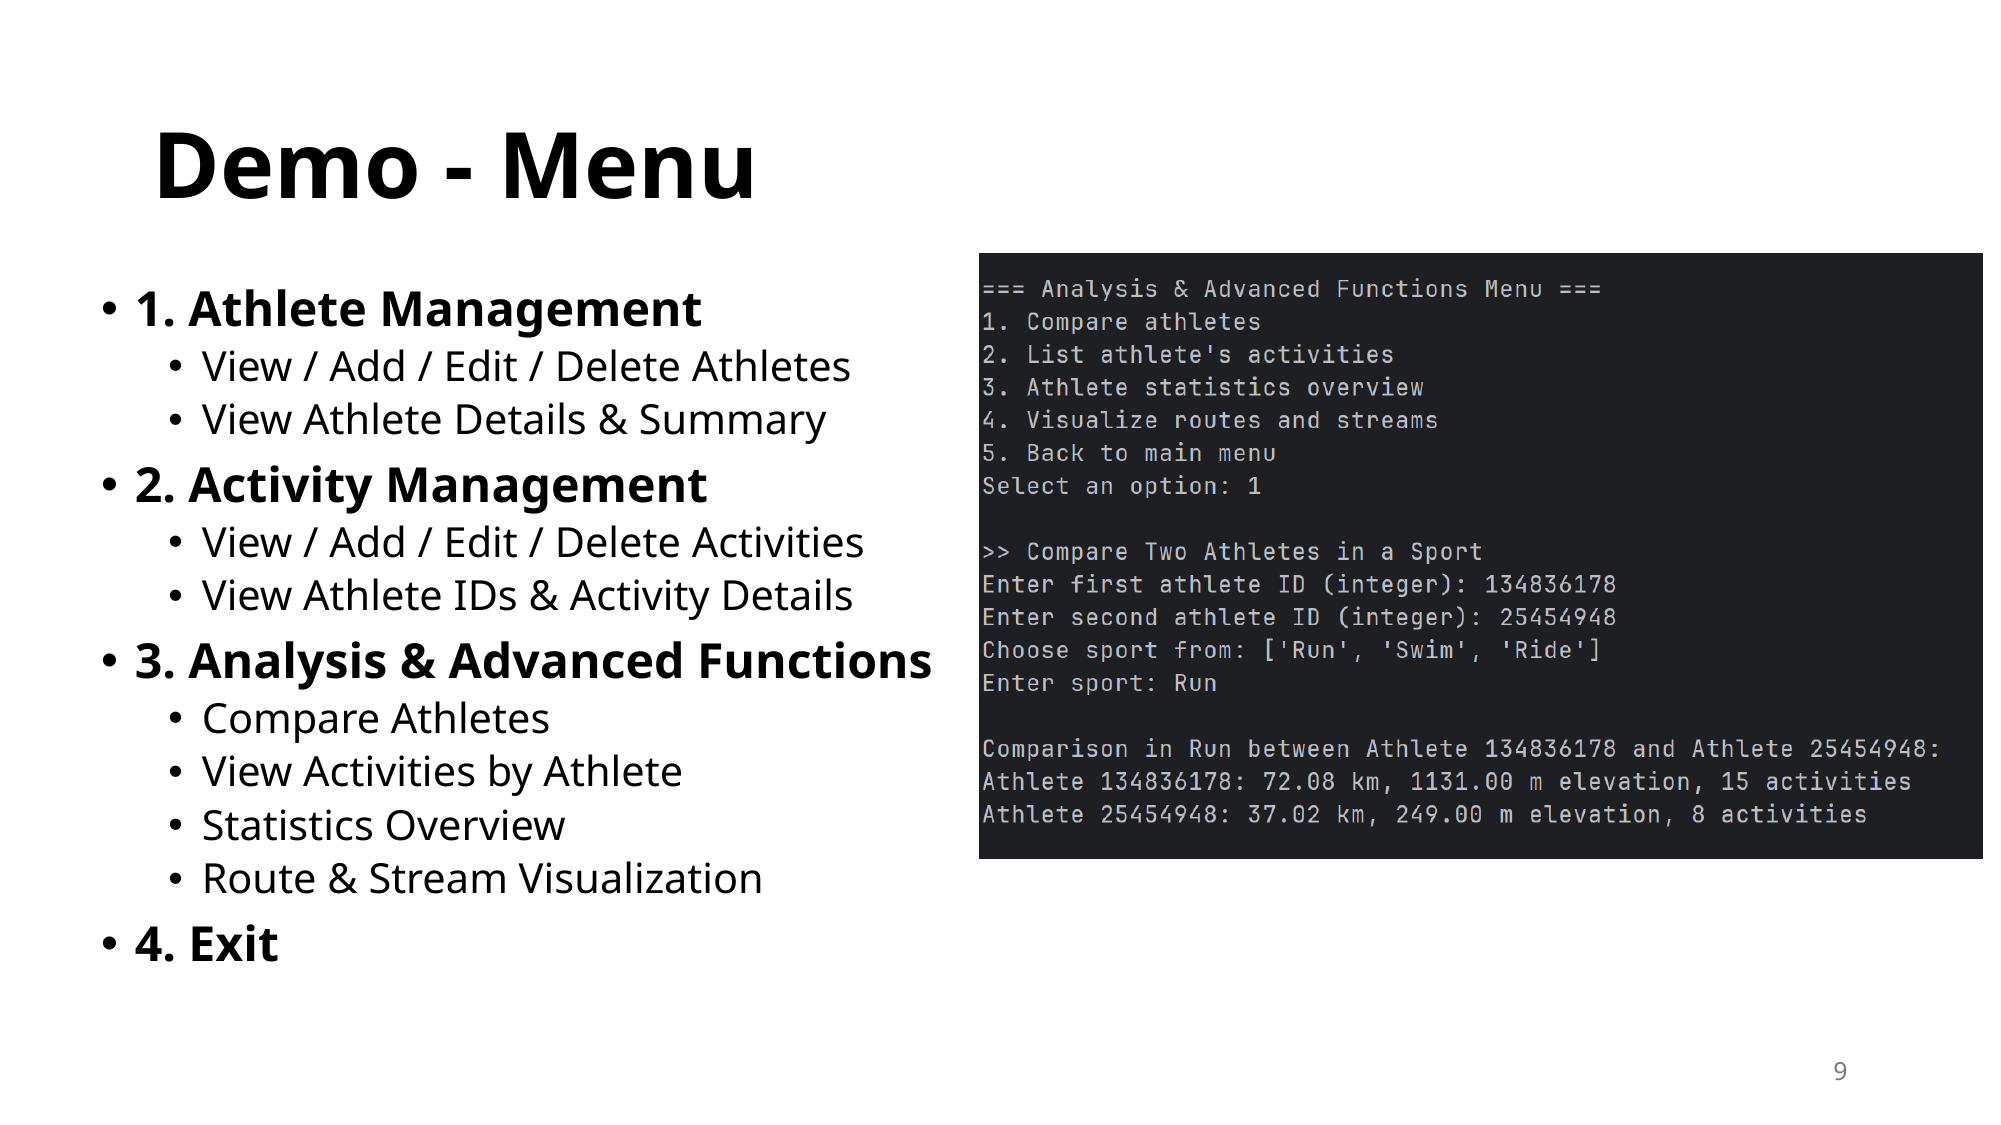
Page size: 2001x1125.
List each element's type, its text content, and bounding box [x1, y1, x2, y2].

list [978, 252, 1984, 860]
list 1. Athlete Management View / Add / Edit / Delete Athletes View Athlete Details & Summary 2. Activity Management View / Add / Edit / Delete Activities View Athlete IDs & Activity Details 3. Analysis & Advanced Functions Compare Athletes View Activities by Athlete Statistics Overview Route & Stream Visualization 4. Exit [86, 277, 1012, 992]
slide_number 9 [1412, 1042, 1863, 1103]
title Demo - Menu [137, 59, 1863, 277]
